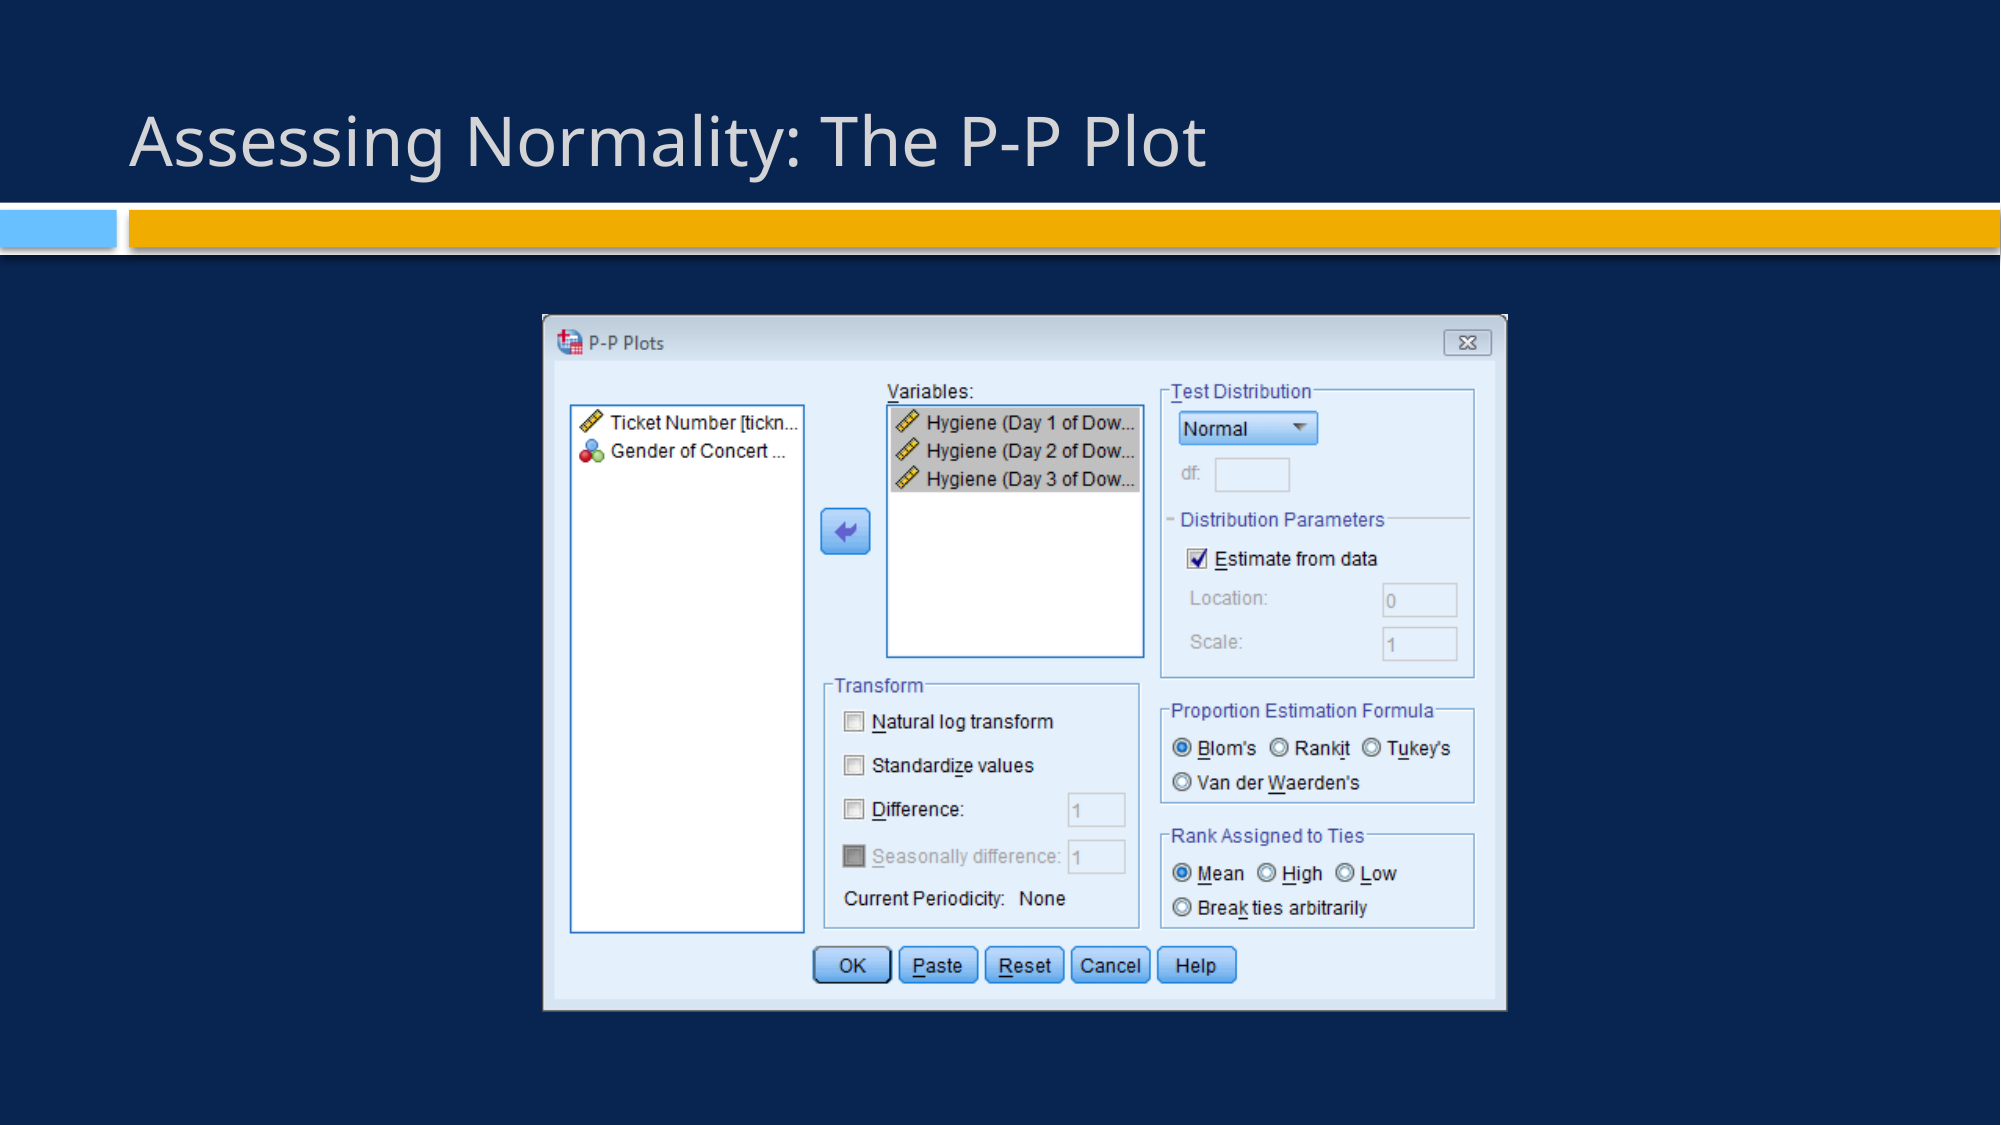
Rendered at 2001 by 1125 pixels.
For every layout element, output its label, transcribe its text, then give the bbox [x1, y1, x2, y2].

title Assessing Normality: The P-P Plot [113, 77, 1898, 201]
picture [542, 314, 1508, 1012]
